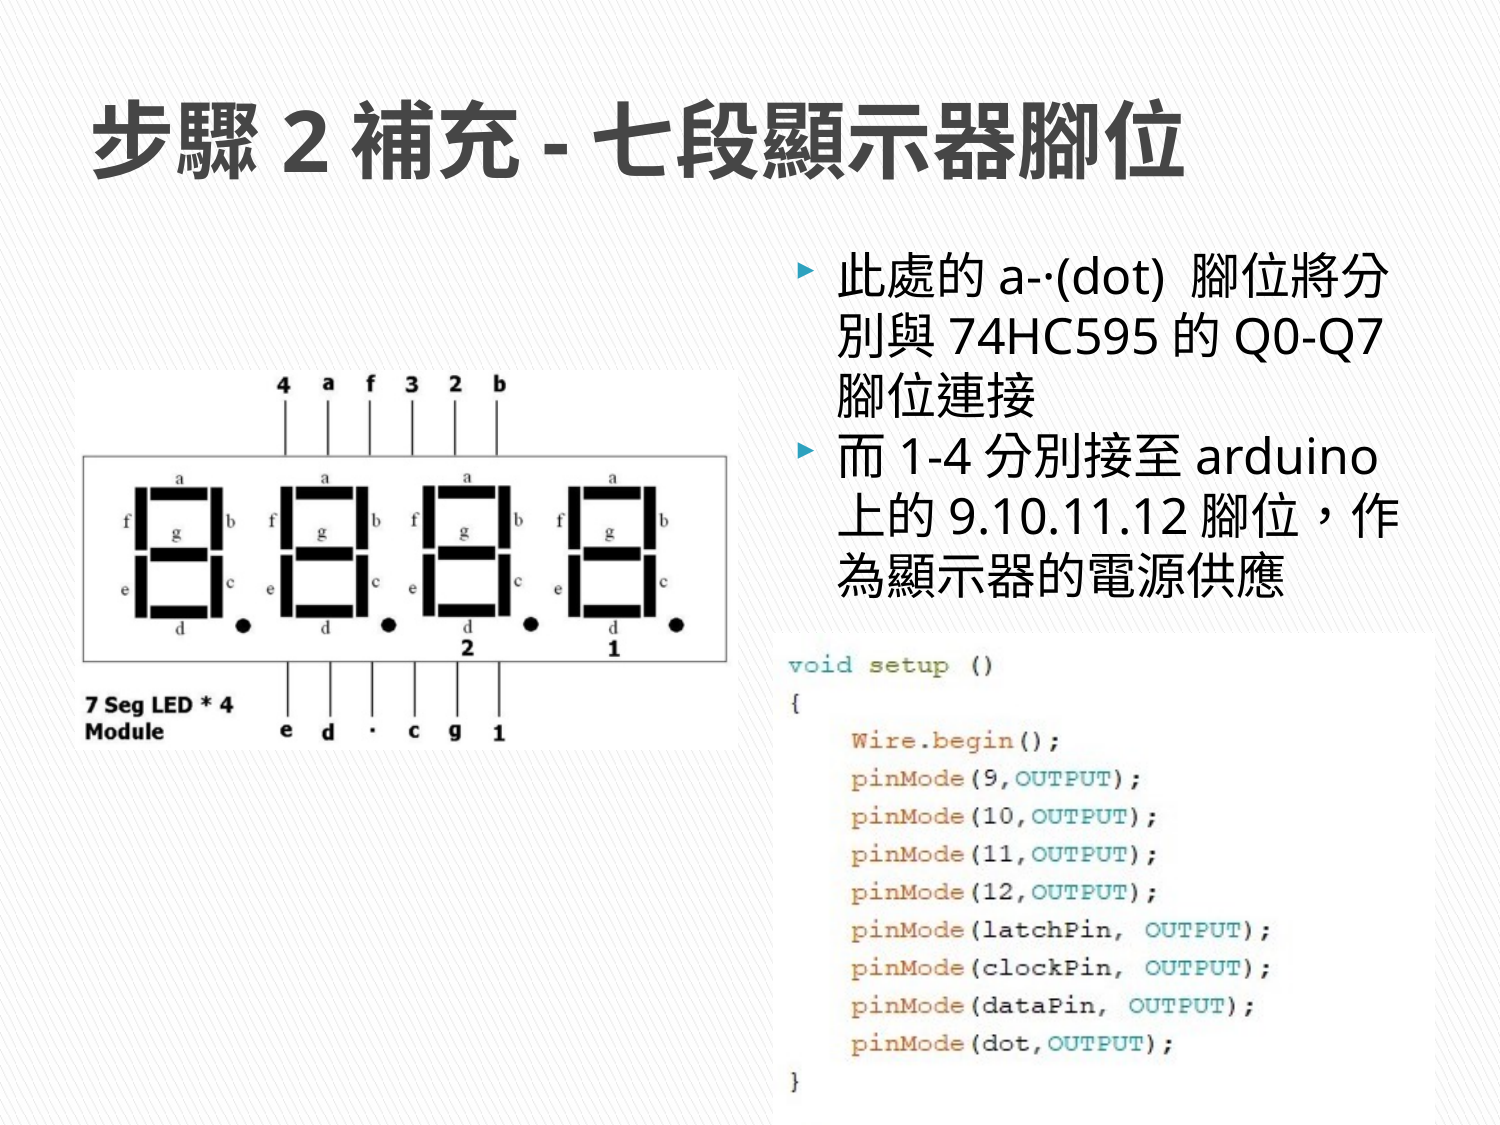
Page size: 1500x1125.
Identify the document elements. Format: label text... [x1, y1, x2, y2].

title 步驟2補充-七段顯示器腳位 [75, 44, 1425, 233]
picture [773, 633, 1435, 1125]
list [74, 370, 738, 751]
list 此處的a-·(dot) 腳位將分別與74HC595的Q0-Q7腳位連接 而1-4分別接至arduino上的9.10.11.12腳位，作為顯示器的電源供應 [761, 236, 1425, 884]
